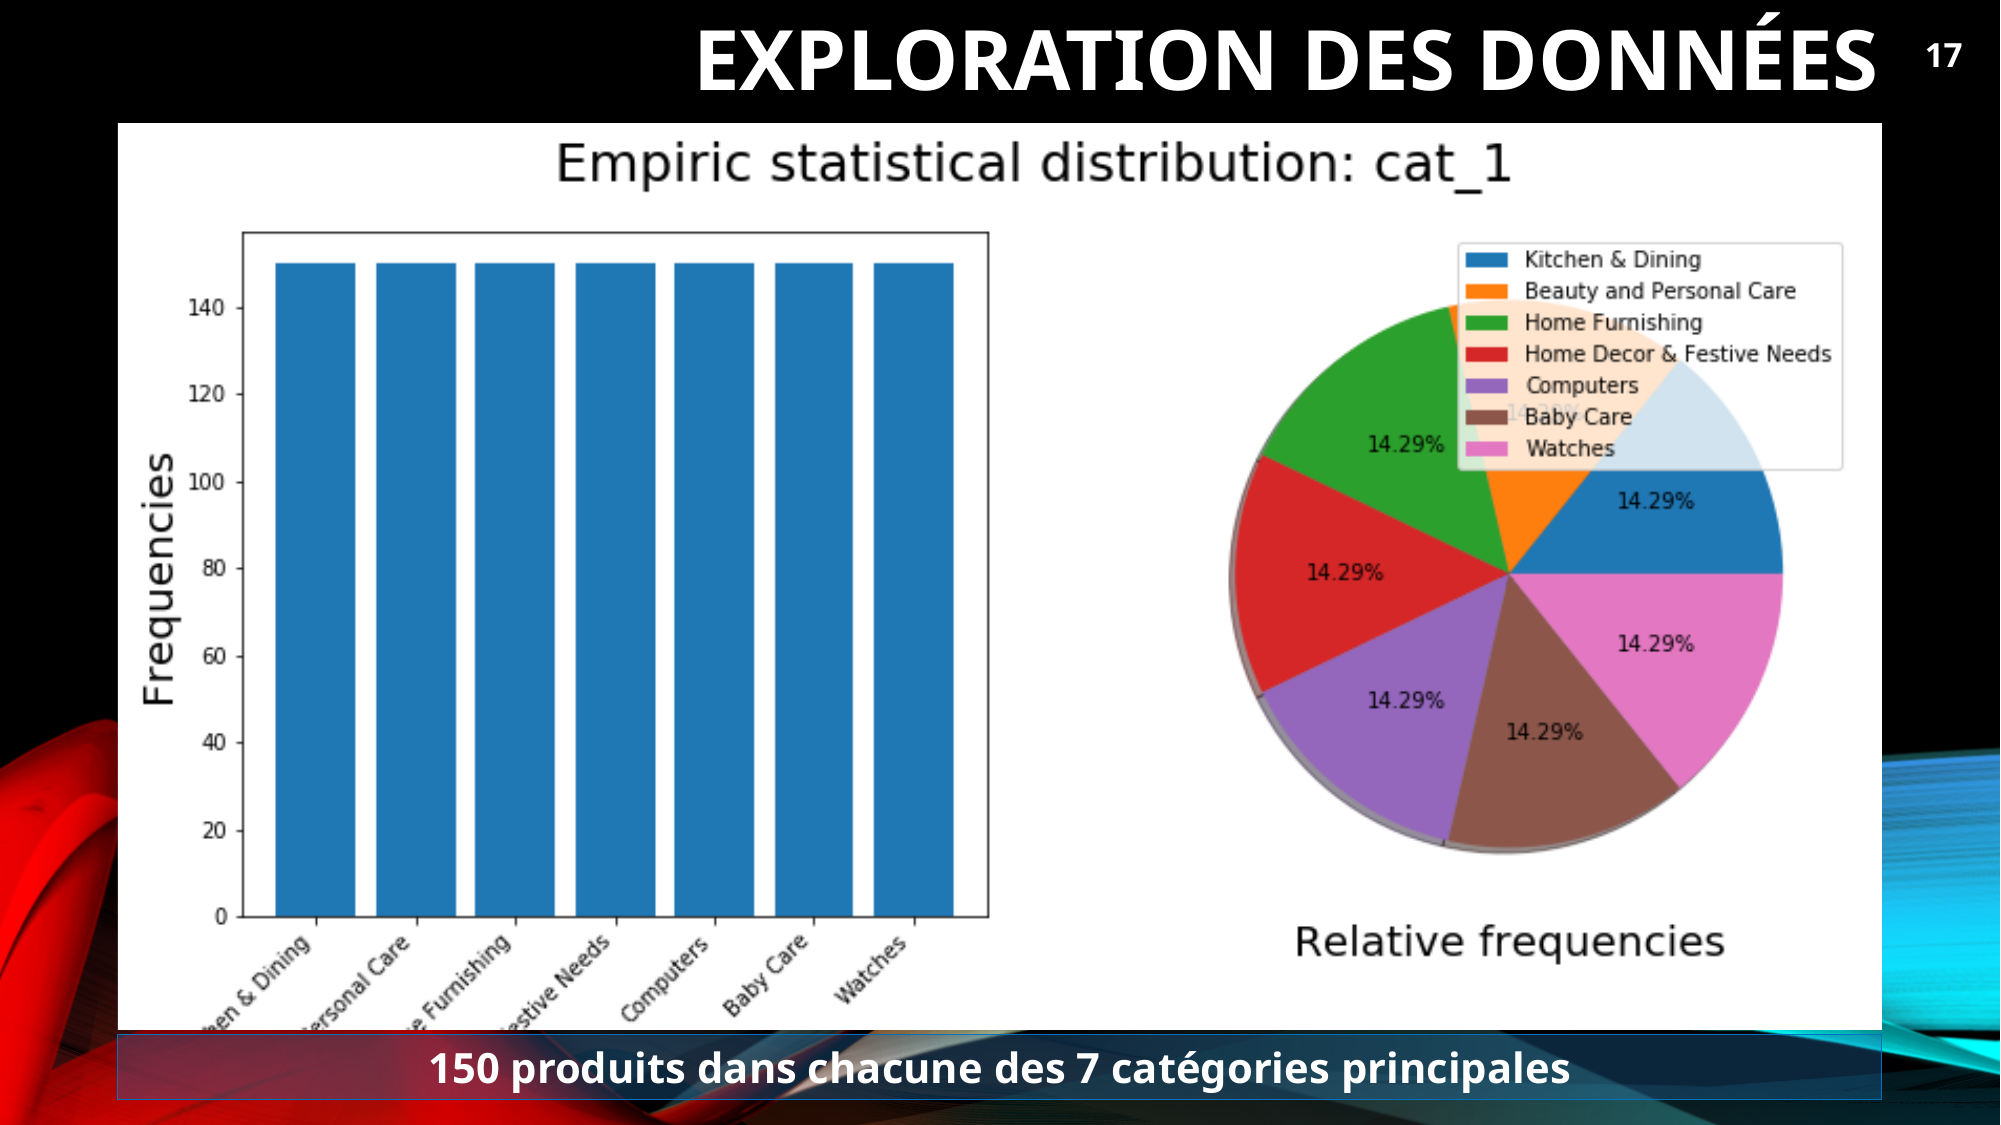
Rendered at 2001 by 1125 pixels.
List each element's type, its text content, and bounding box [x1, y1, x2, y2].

text_box 150 produits dans chacune des 7 catégories principales [117, 1034, 1882, 1100]
title Exploration des données [358, 0, 1895, 116]
picture [0, 122, 2000, 1125]
slide_number 17 [1872, 27, 1978, 88]
